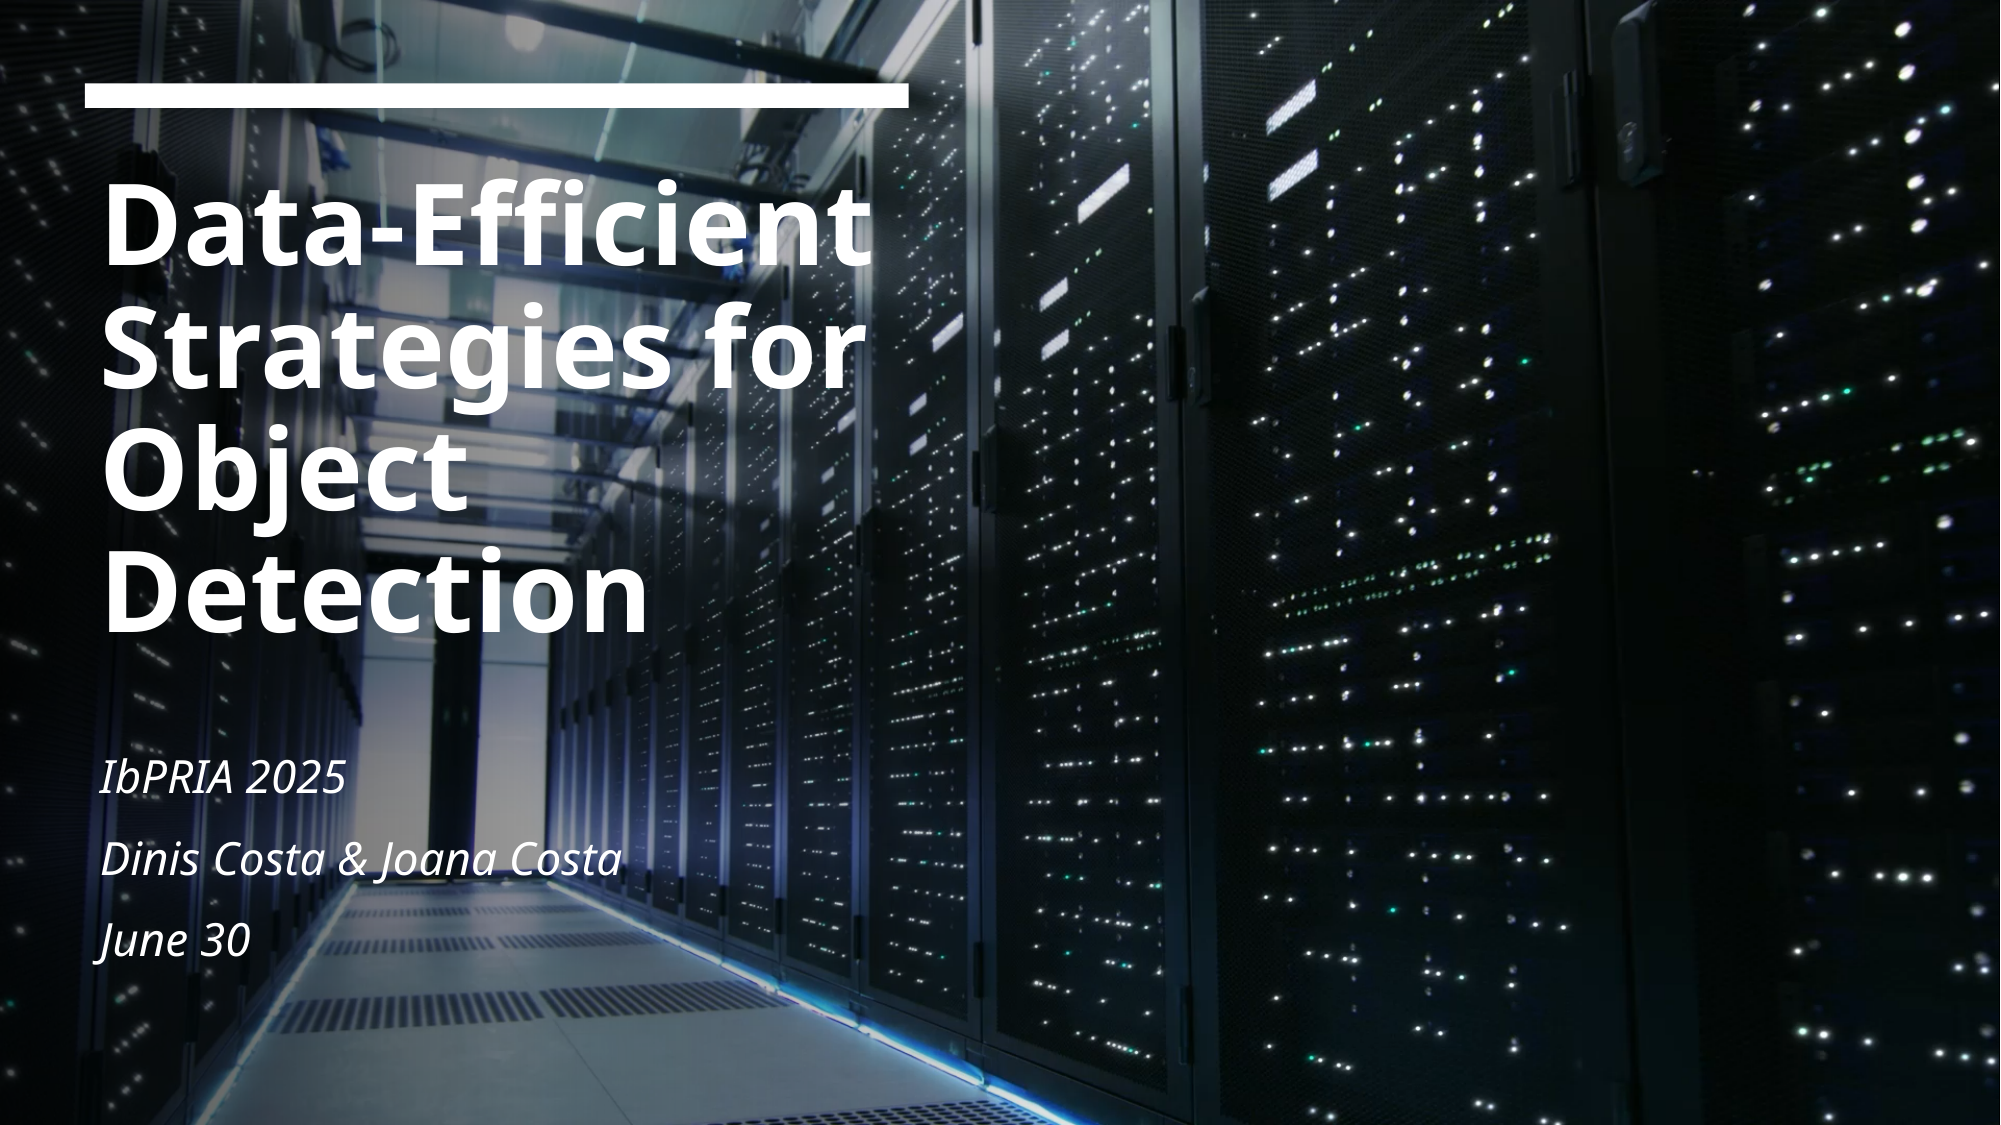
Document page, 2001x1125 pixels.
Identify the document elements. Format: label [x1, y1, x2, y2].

text_box [0, 0, 2000, 1125]
